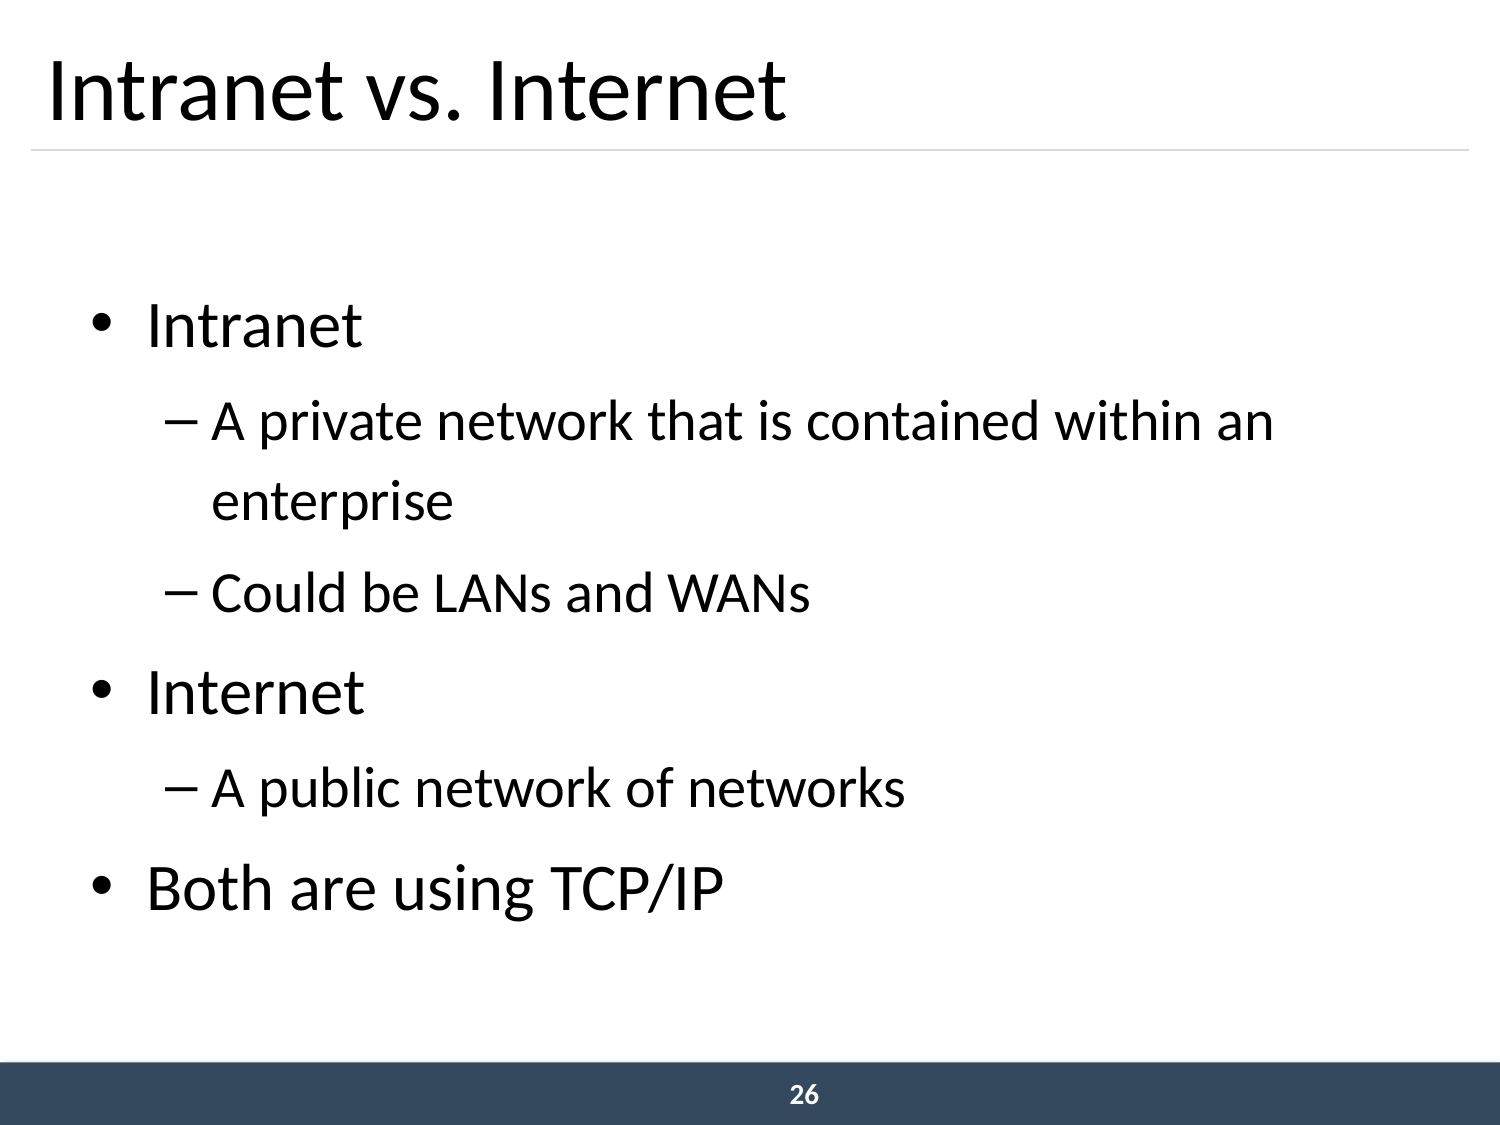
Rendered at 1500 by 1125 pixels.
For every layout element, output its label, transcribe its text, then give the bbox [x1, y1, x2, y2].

list Intranet A private network that is contained within an enterprise Could be LANs and WANs Internet A public network of networks Both are using TCP/IP [75, 262, 1425, 1005]
title Intranet vs. Internet [31, 17, 1469, 150]
